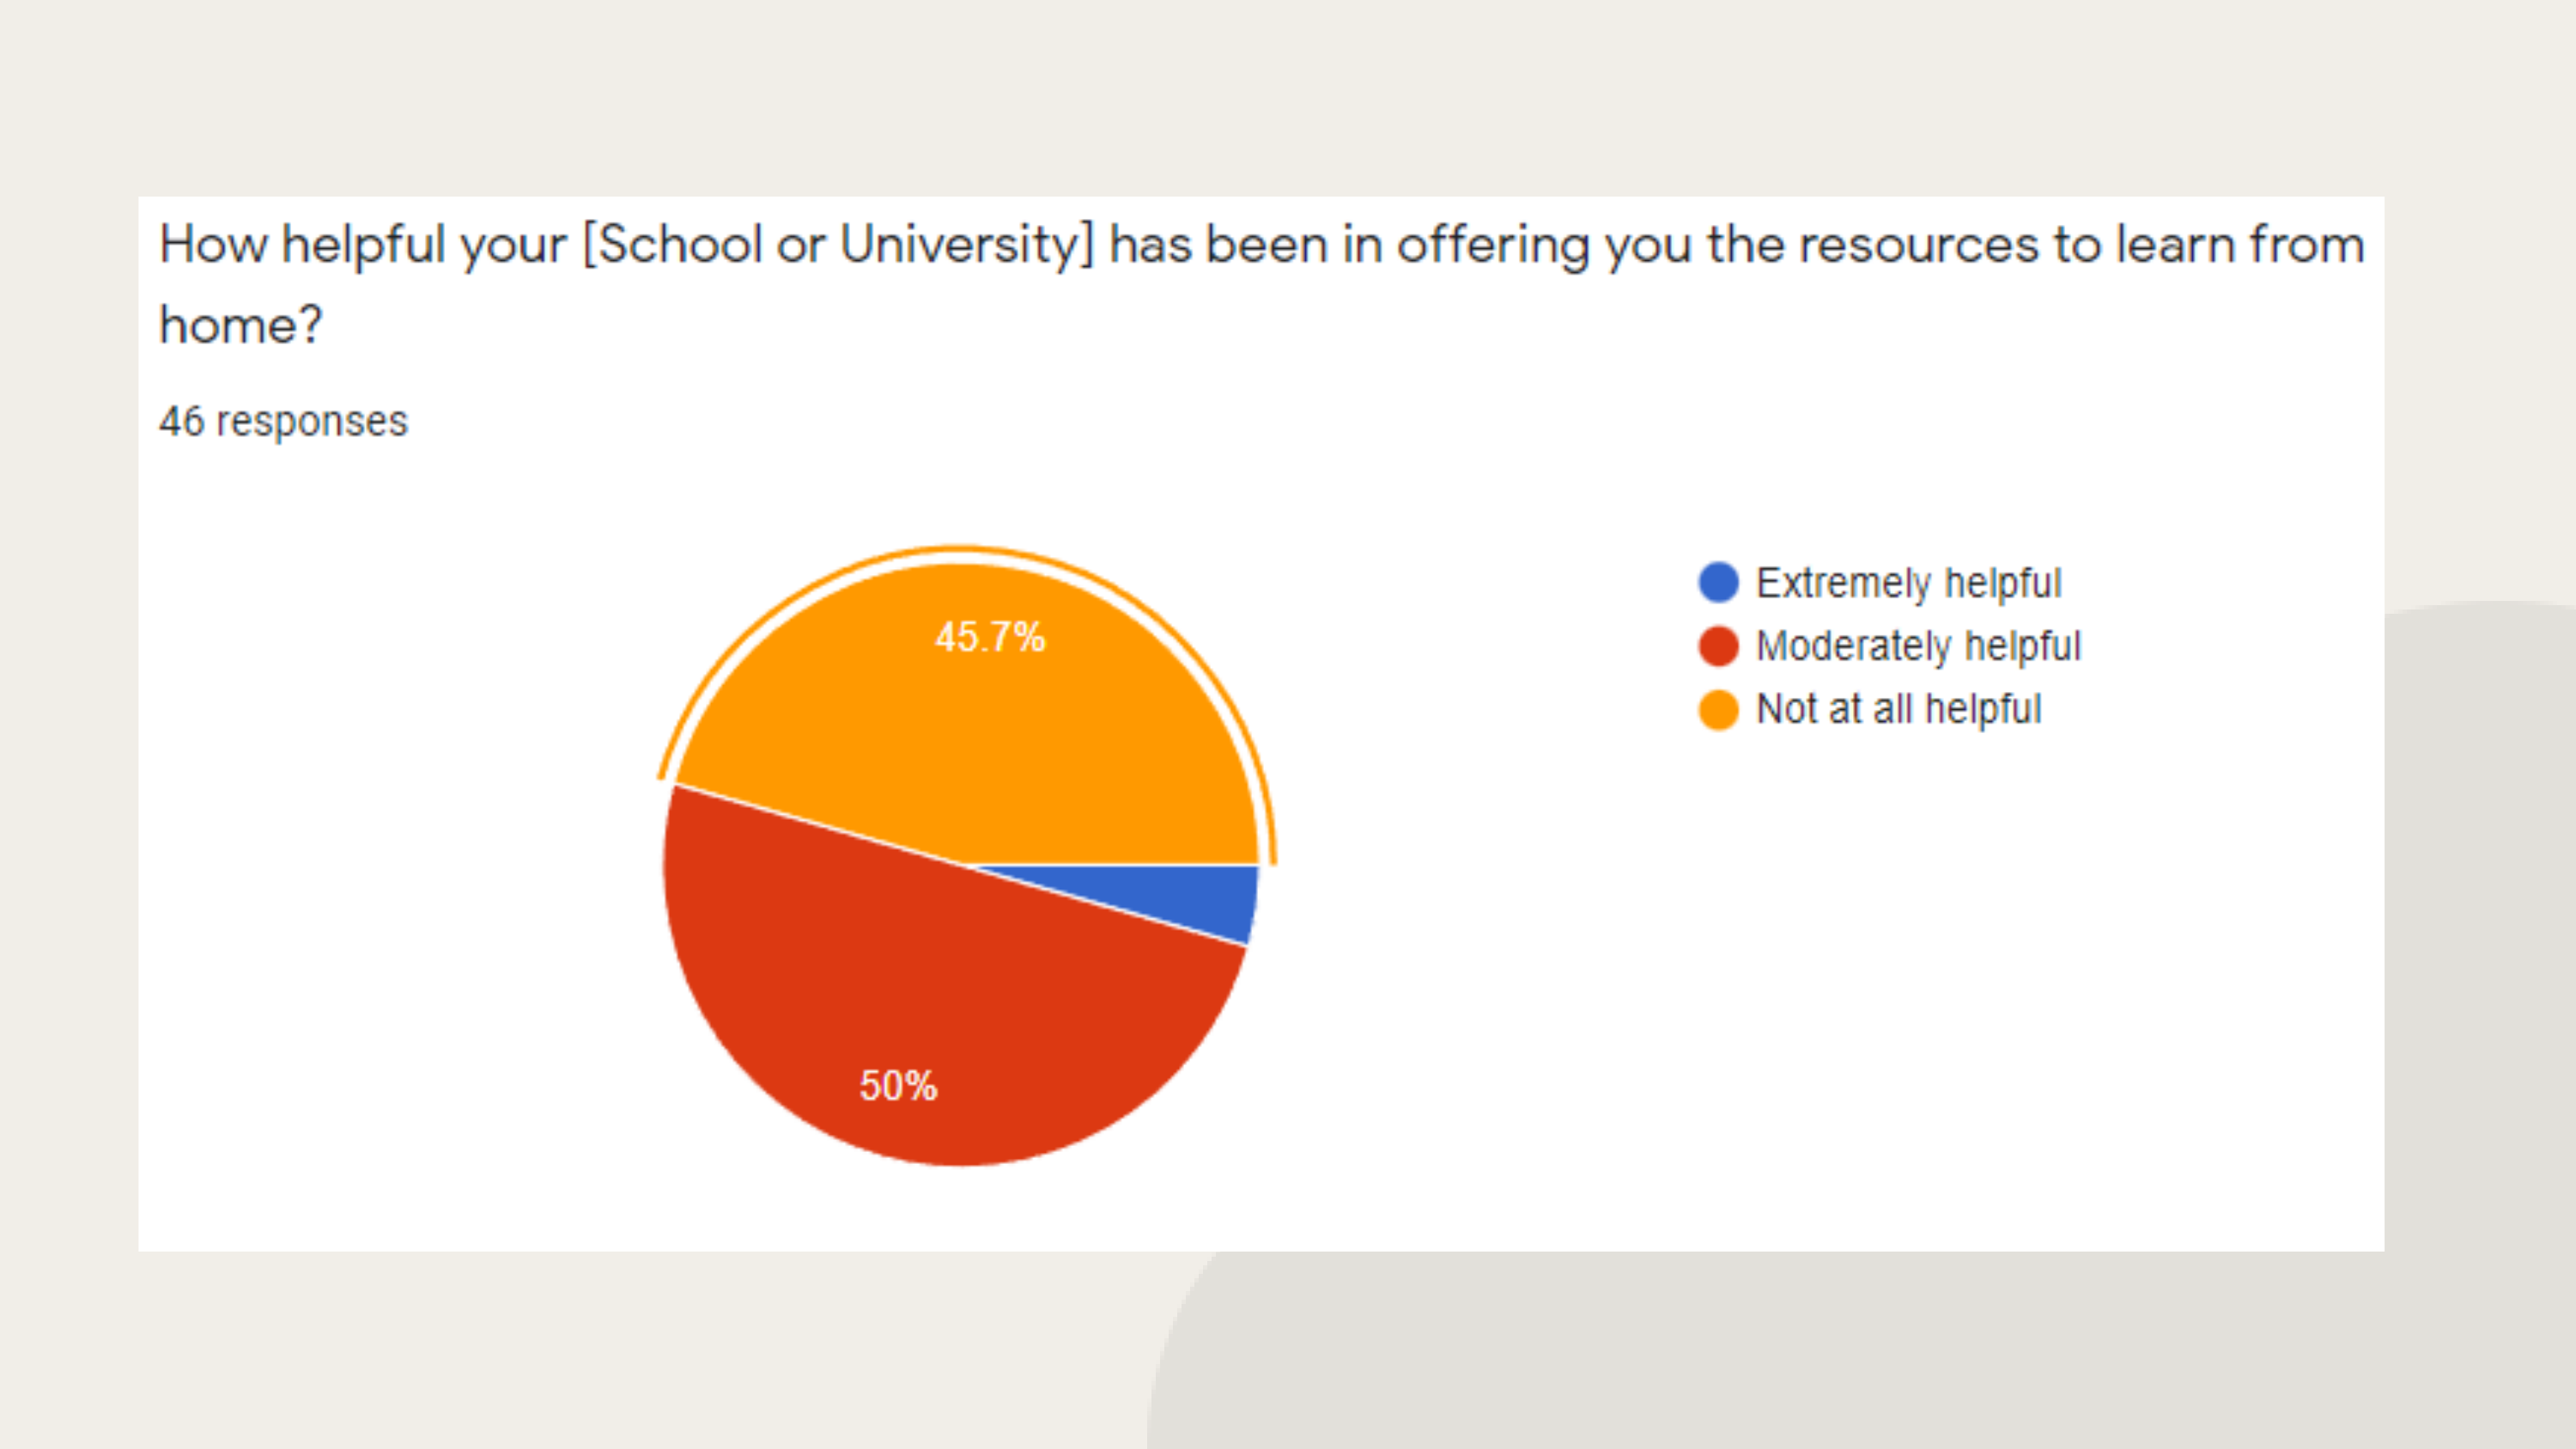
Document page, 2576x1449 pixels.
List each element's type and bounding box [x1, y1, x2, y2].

picture [137, 197, 2576, 1449]
